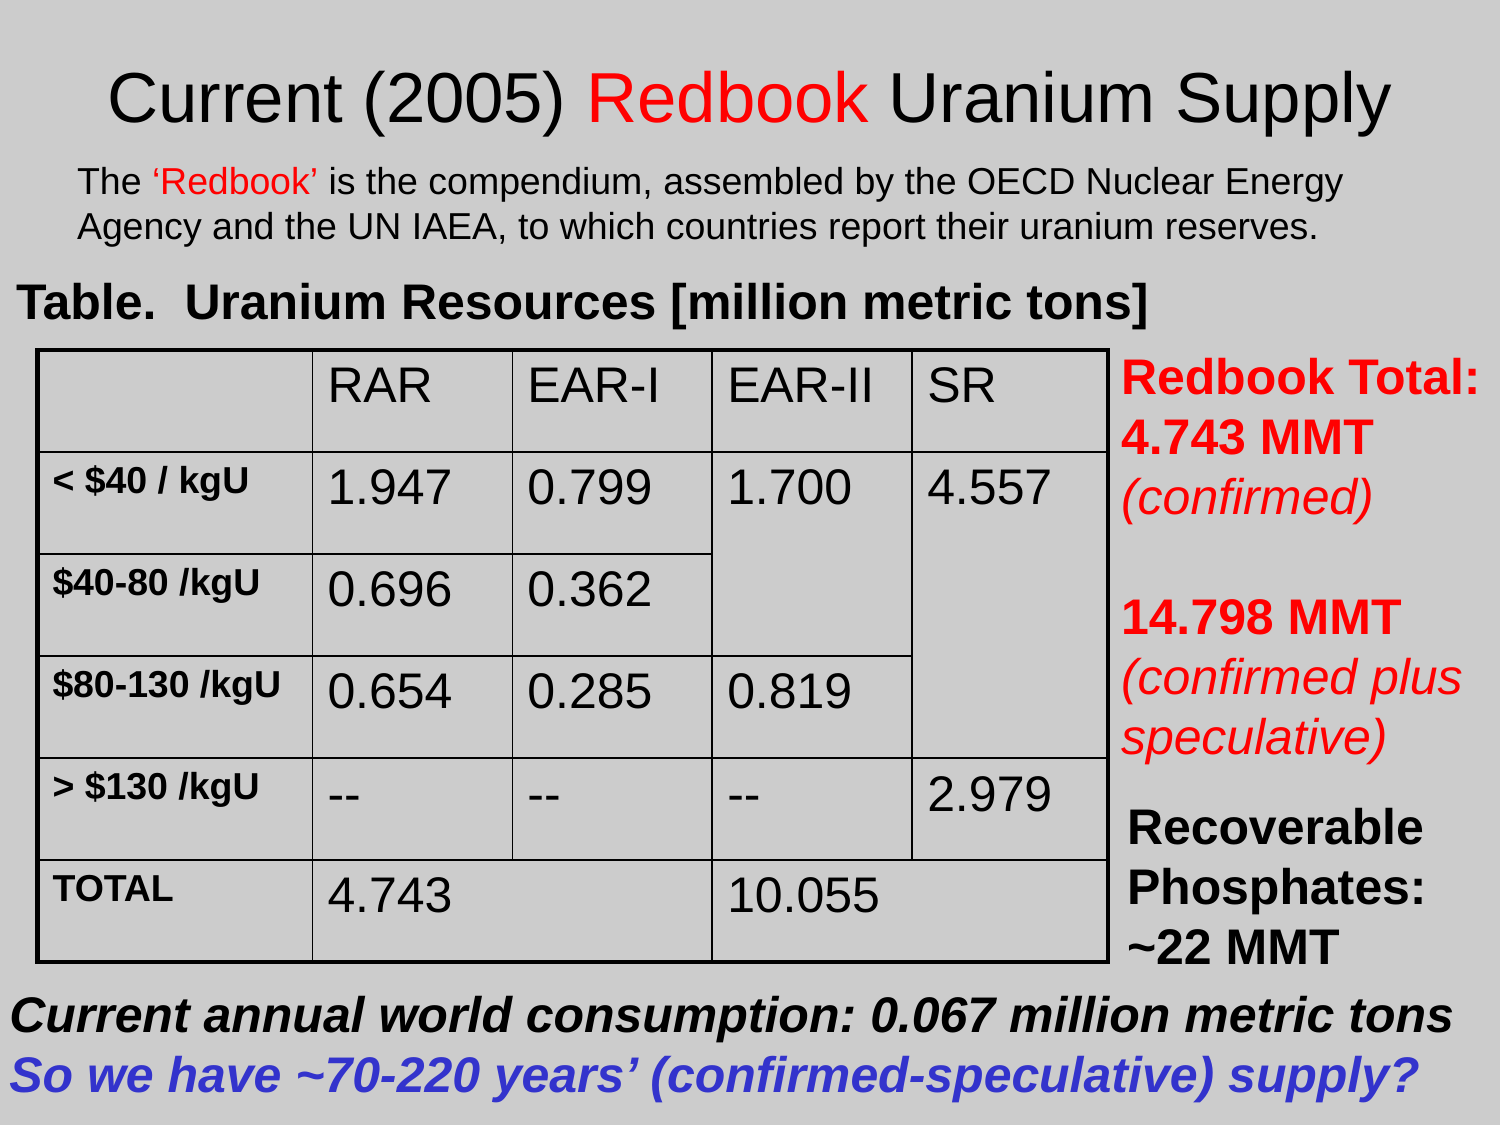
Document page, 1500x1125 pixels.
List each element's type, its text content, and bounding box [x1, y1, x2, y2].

title Current (2005) Redbook Uranium Supply [74, 0, 1426, 188]
table_cell > $130 /kgU [40, 759, 312, 859]
table_header EAR-II [713, 352, 911, 451]
table_cell 0.799 [513, 453, 711, 553]
table_cell 1.947 [313, 453, 512, 553]
table_cell 4.557 [913, 453, 1106, 757]
text_box Redbook Total: 4.743 MMT (confirmed) 14.798 MMT (confirmed plus speculative) [1106, 337, 1500, 773]
table_cell $40-80 /kgU [40, 555, 312, 655]
table_cell TOTAL [40, 861, 312, 960]
table_cell < $40 / kgU [40, 453, 312, 553]
table_cell 0.654 [313, 657, 512, 757]
table_header [40, 352, 312, 451]
table_cell 0.819 [713, 657, 911, 757]
table_cell 1.700 [713, 453, 911, 655]
text_box Current annual world consumption: 0.067 million metric tons So we have ~70-220 years’ (confirmed-speculative) supply? [0, 974, 1470, 1110]
table_cell 0.362 [513, 555, 711, 655]
table_cell -- [313, 759, 512, 859]
text_box Table. Uranium Resources [million metric tons] [1, 262, 1165, 338]
table_cell 0.696 [313, 555, 512, 655]
text_box Recoverable Phosphates: ~22 MMT [1112, 787, 1482, 983]
table_cell $80-130 /kgU [40, 657, 312, 757]
table_cell 10.055 [713, 861, 1106, 960]
table_cell 0.285 [513, 657, 711, 757]
table_cell 2.979 [913, 759, 1106, 859]
table_cell 4.743 [313, 861, 711, 960]
table_header EAR-I [513, 352, 711, 451]
table_cell -- [713, 759, 911, 859]
table_header RAR [313, 352, 512, 451]
text_box The ‘Redbook’ is the compendium, assembled by the OECD Nuclear Energy Agency and the UN IAEA, to which countries report their uranium reserves. [62, 149, 1403, 255]
table_header SR [913, 352, 1106, 451]
table_cell -- [513, 759, 711, 859]
